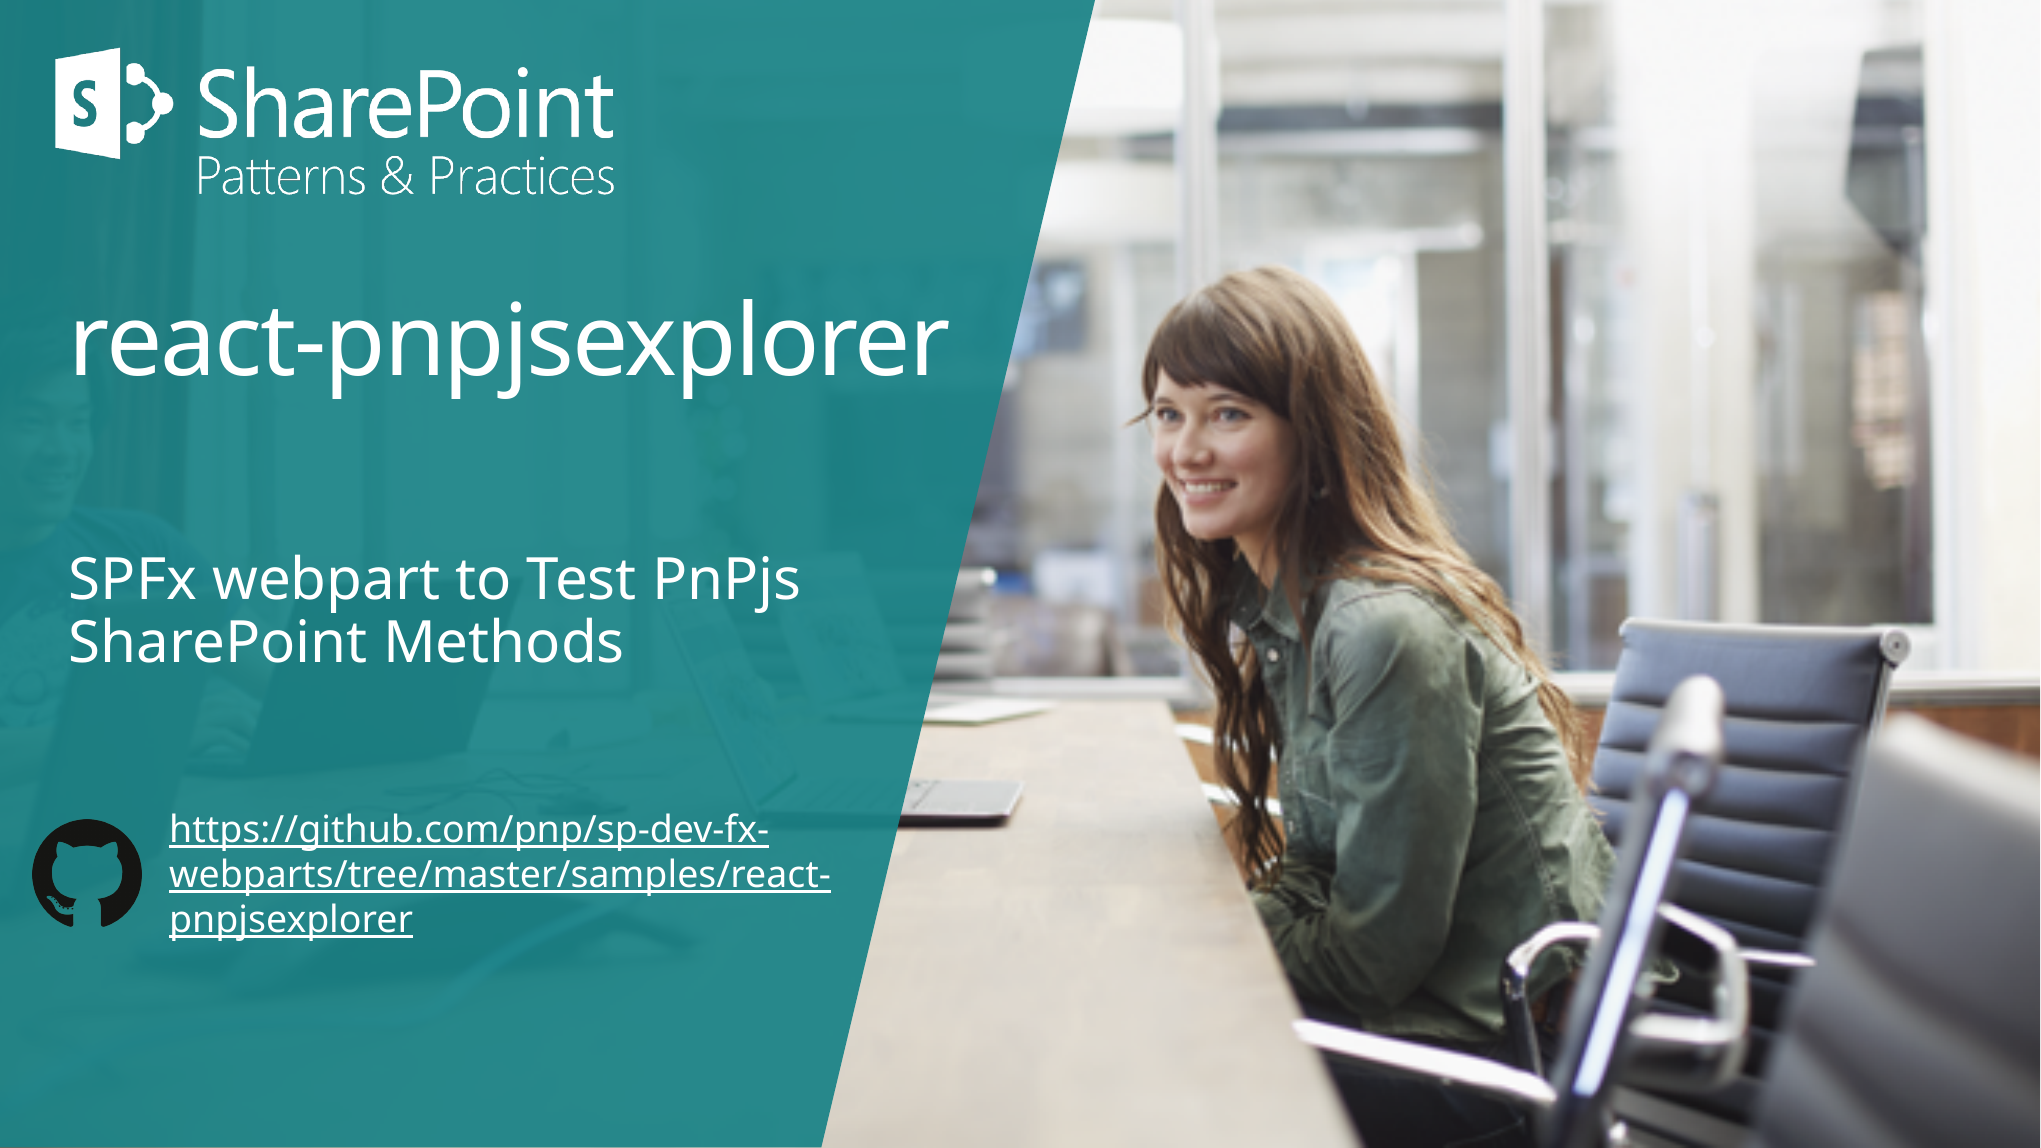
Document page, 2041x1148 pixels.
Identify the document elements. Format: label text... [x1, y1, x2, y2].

picture [7, 0, 660, 238]
list SPFx webpart to Test PnPjs SharePoint Methods [45, 461, 889, 762]
text_box https://github.com/pnp/sp-dev-fx-webparts/tree/master/samples/react-pnpjsexplorer [154, 797, 849, 947]
picture [822, 0, 2041, 1148]
title react-pnpjsexplorer [45, 273, 1078, 649]
picture [31, 819, 142, 927]
